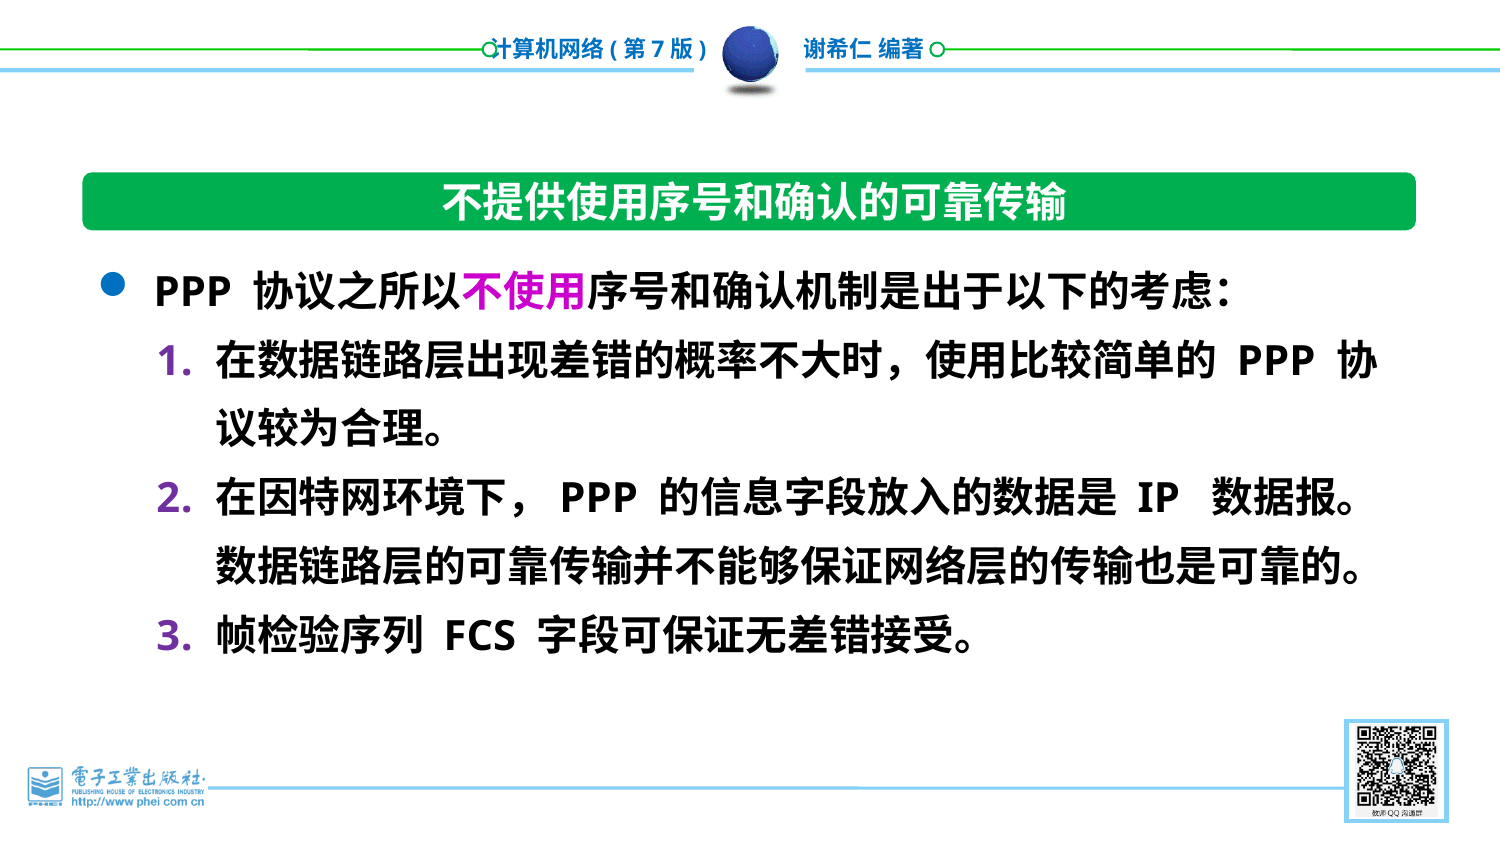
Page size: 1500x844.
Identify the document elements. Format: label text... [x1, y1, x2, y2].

picture [720, 24, 780, 100]
text_box PPP 协议之所以不使用序号和确认机制是出于以下的考虑： 在数据链路层出现差错的概率不大时，使用比较简单的 PPP 协议较为合理。 在因特网环境下，PPP 的信息字段放入的数据是 IP 数据报。数据链路层的可靠传输并不能够保证网络层的传输也是可靠的。 帧检验序列 FCS 字段可保证无差错接受。 [82, 238, 1416, 666]
text_box 不提供使用序号和确认的可靠传输 [406, 168, 1092, 234]
picture [23, 764, 208, 809]
picture [1355, 724, 1438, 817]
text_box [82, 172, 406, 231]
text_box [1092, 172, 1416, 231]
